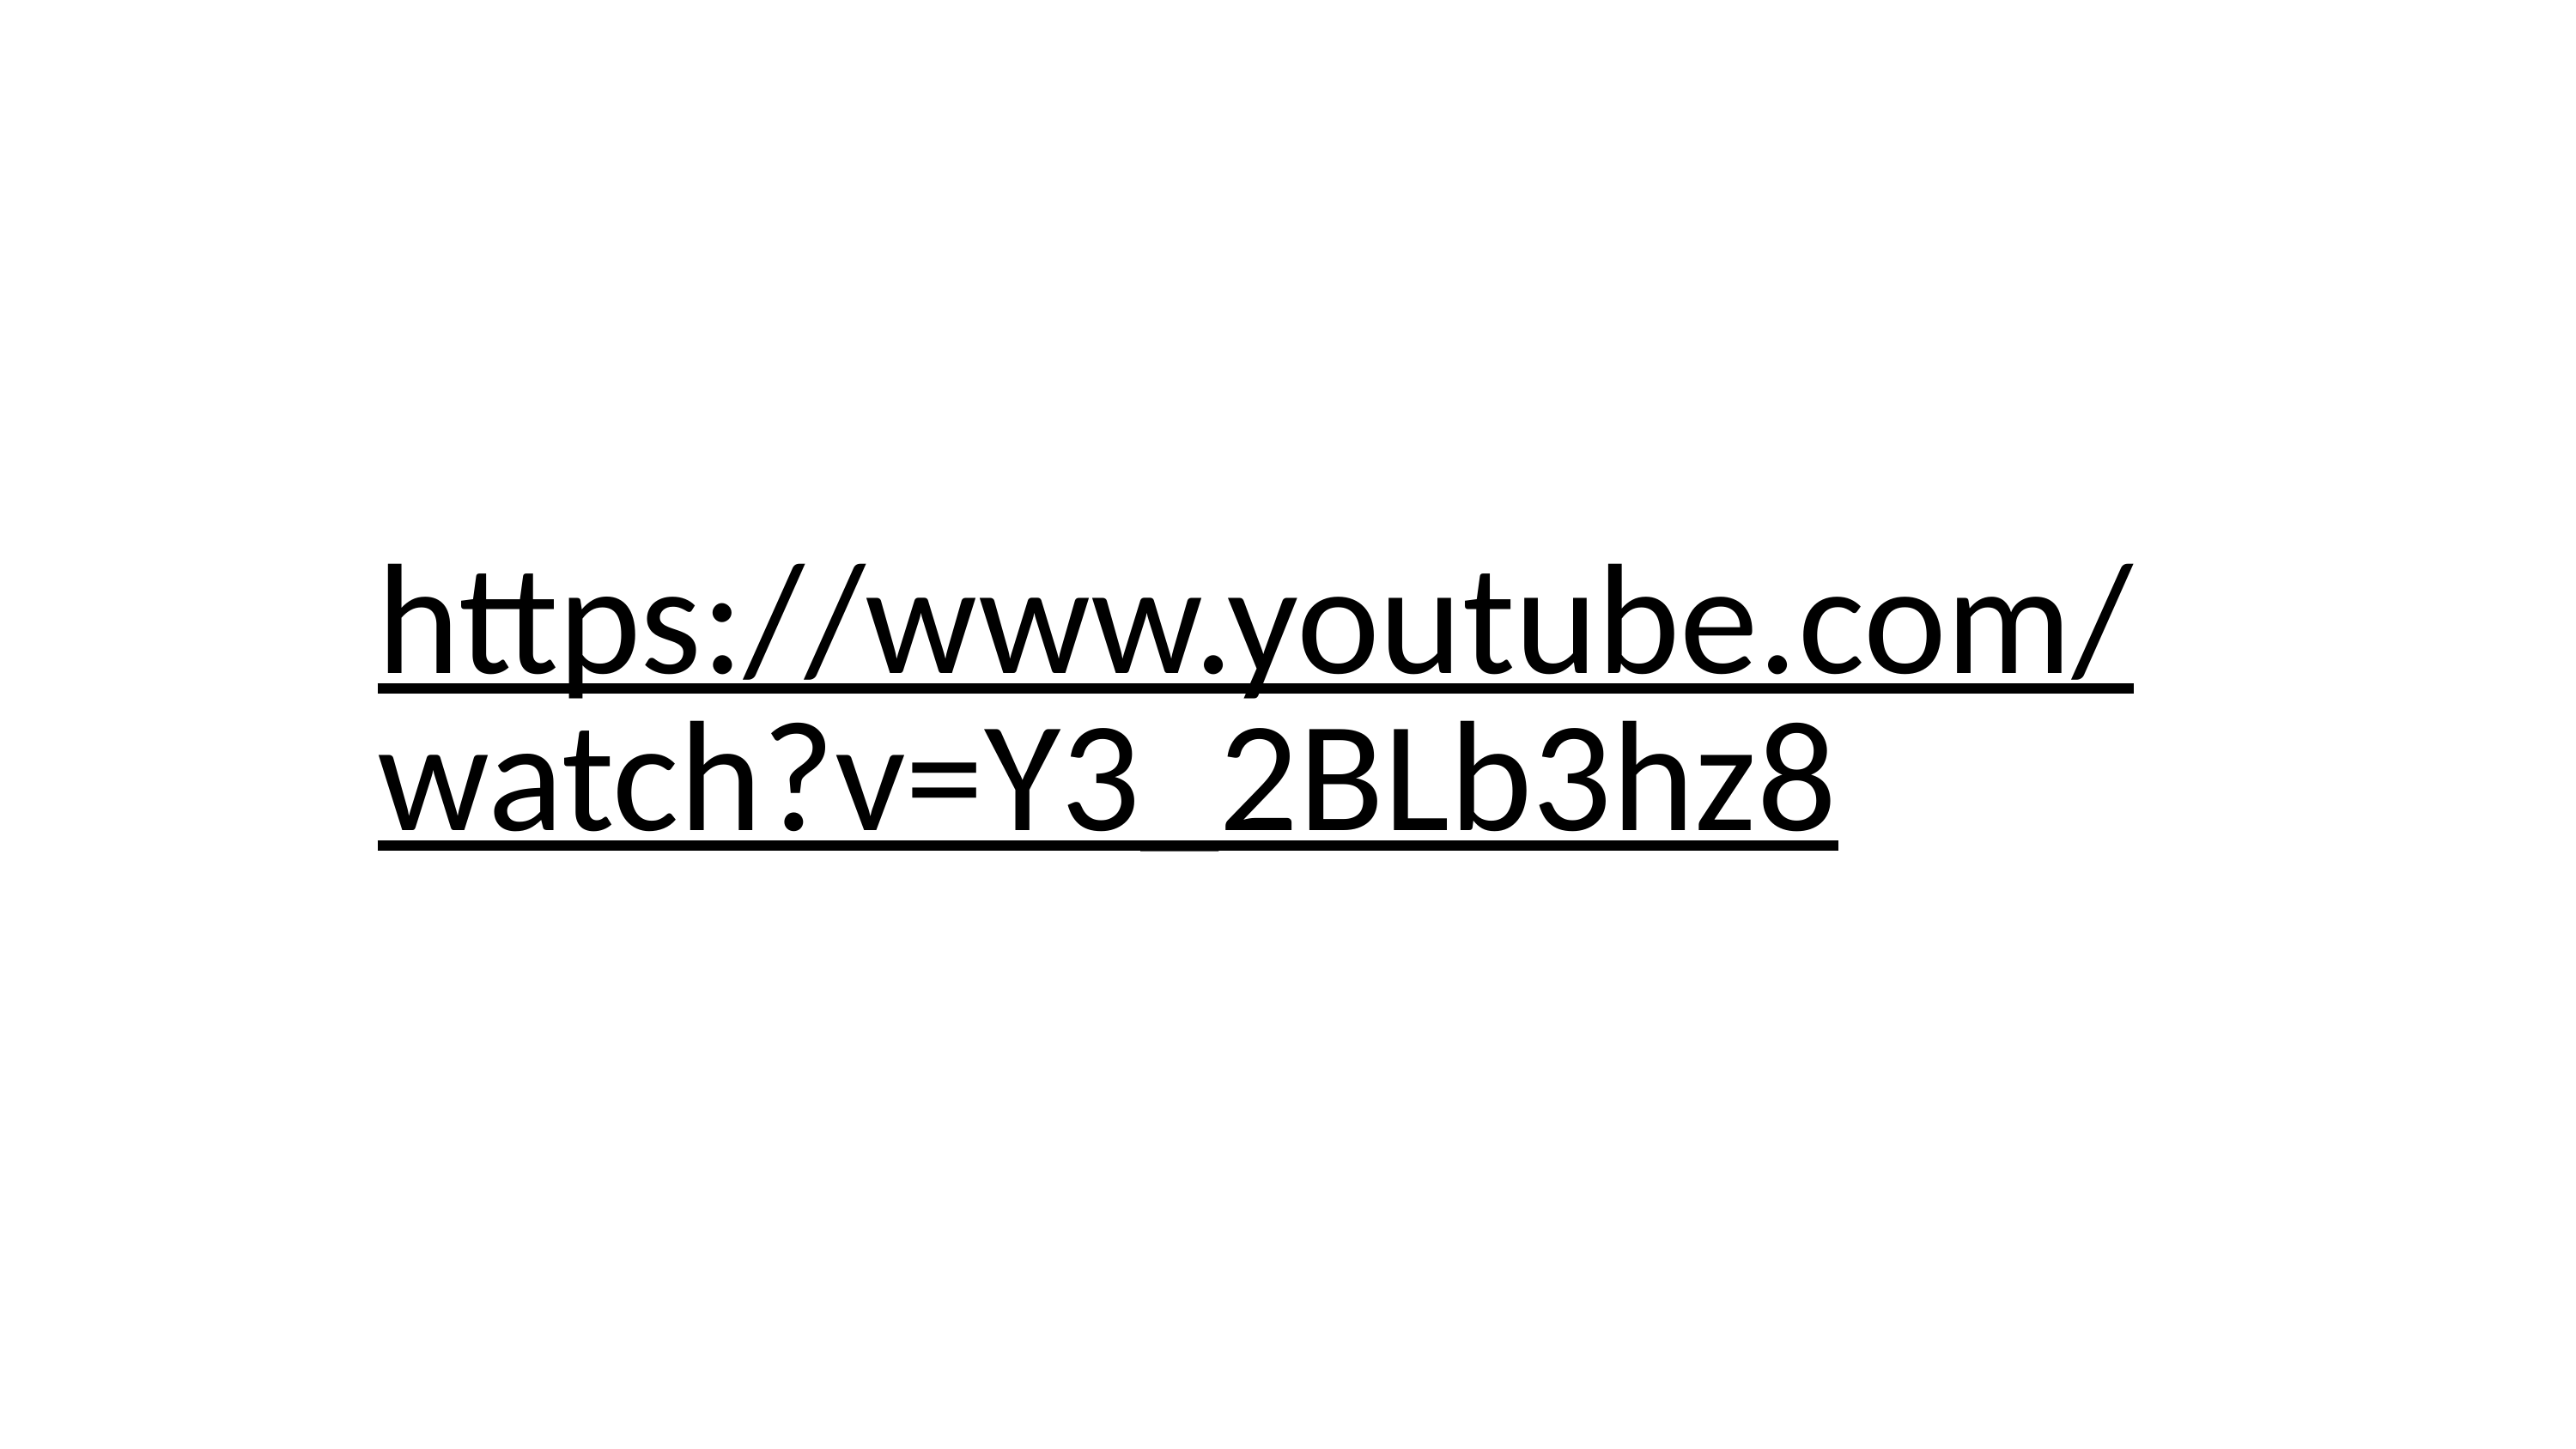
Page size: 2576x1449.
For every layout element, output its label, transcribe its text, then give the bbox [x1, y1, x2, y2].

text_box https://www.youtube.com/watch?v=Y3_2BLb3hz8 [364, 509, 2211, 900]
